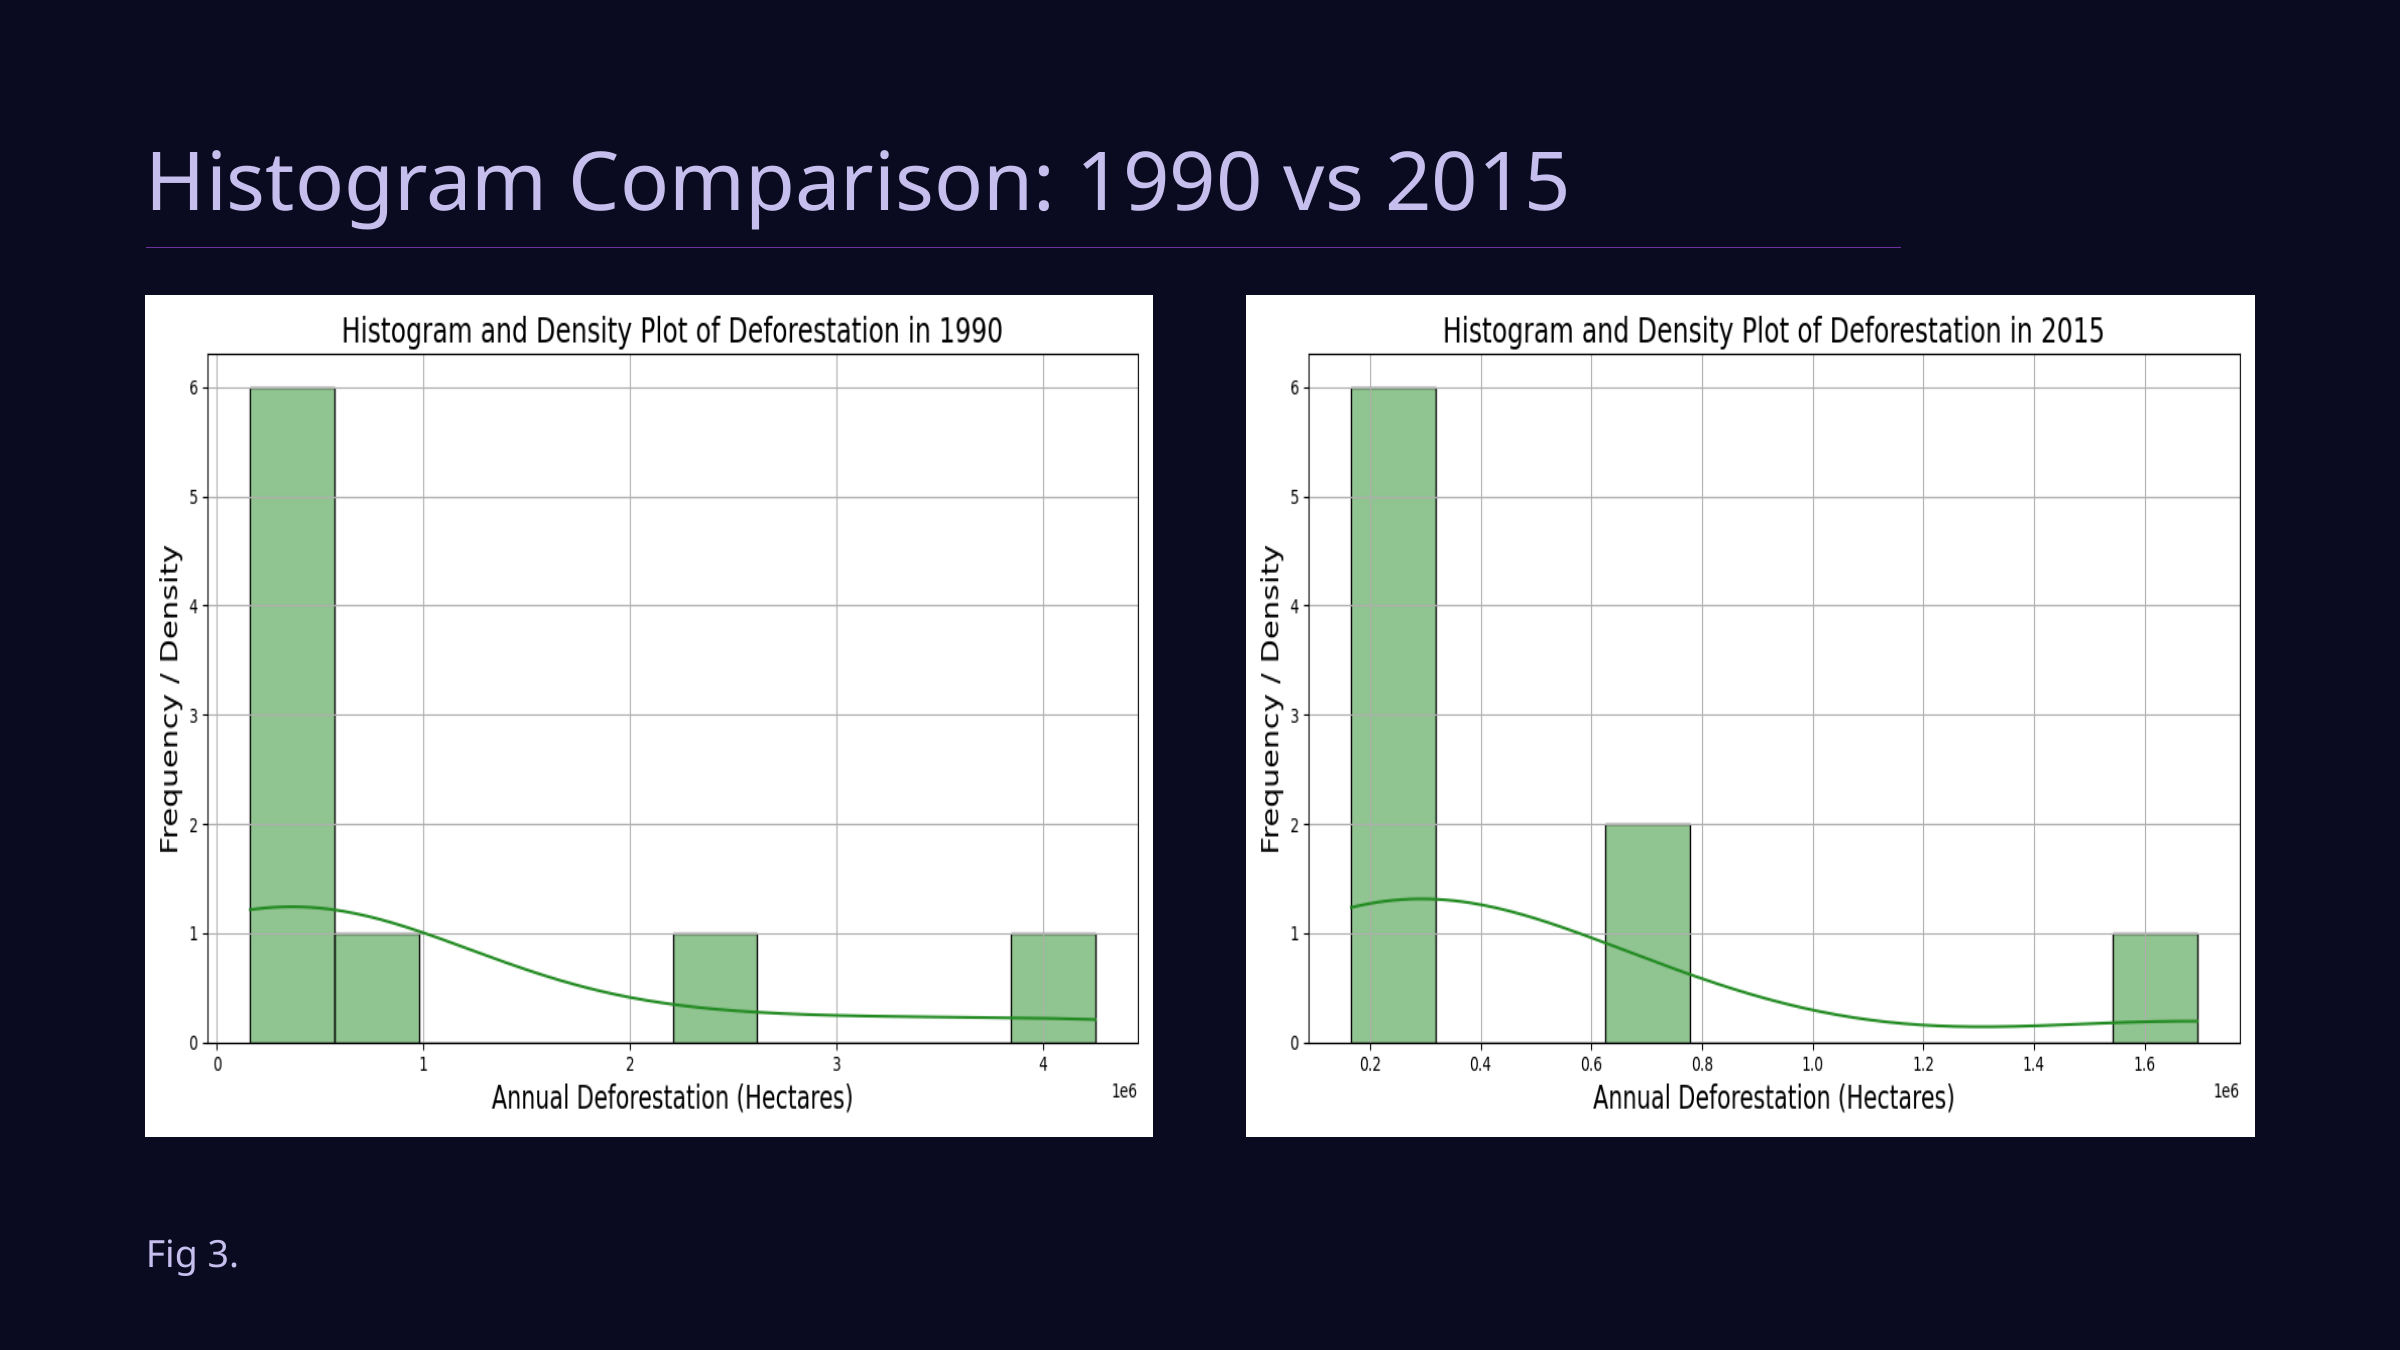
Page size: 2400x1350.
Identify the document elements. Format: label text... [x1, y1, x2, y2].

picture [145, 295, 1153, 1137]
text_box Fig 3. [145, 1162, 1902, 1252]
picture [1246, 295, 2255, 1137]
text_box Histogram Comparison: 1990 vs 2015 [145, 113, 1902, 222]
